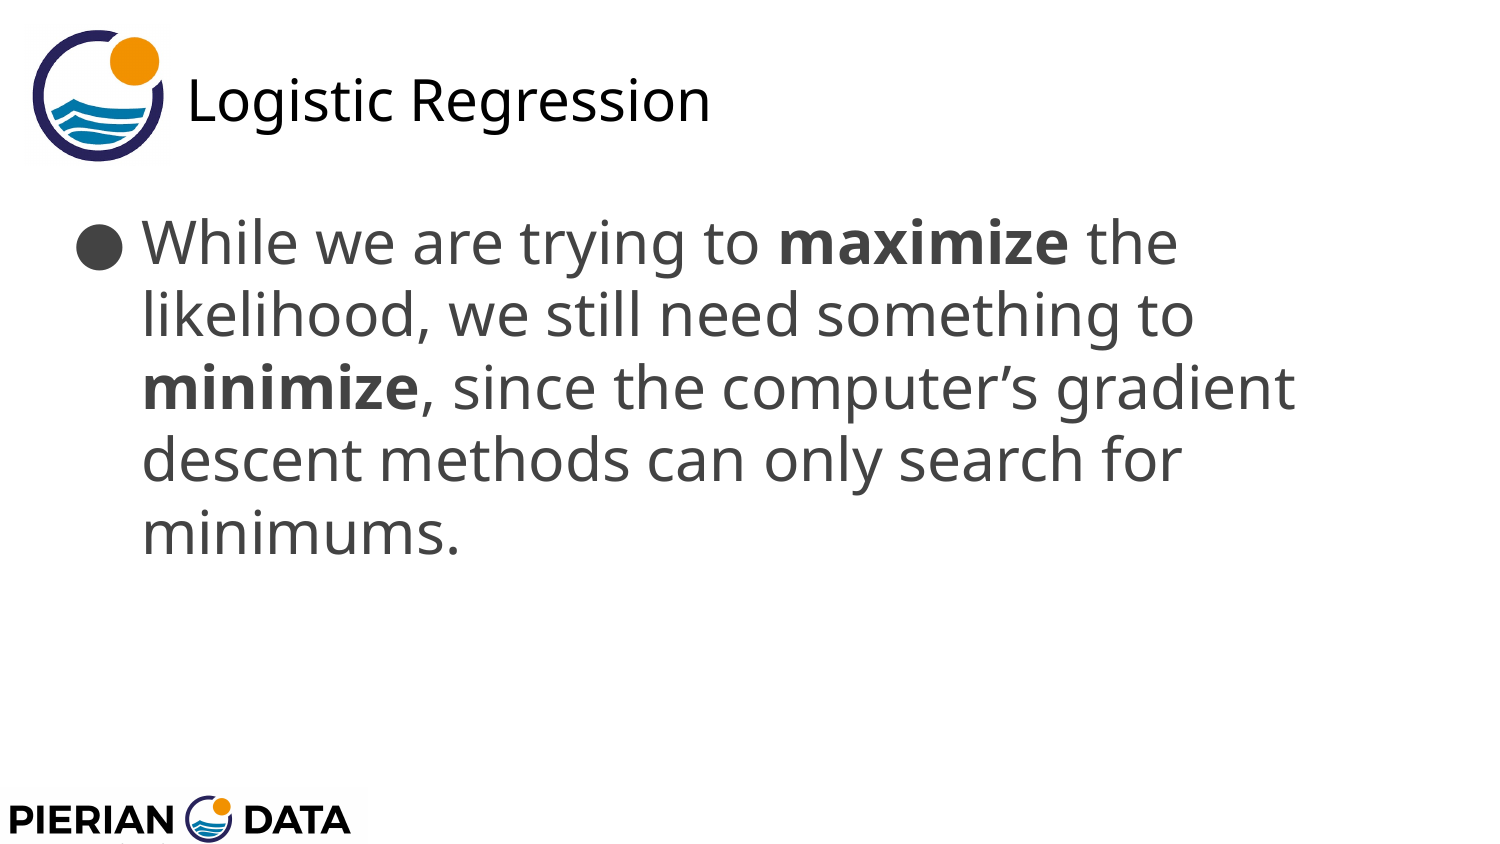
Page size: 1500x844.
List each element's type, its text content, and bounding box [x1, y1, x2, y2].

title Logistic Regression [176, 48, 1449, 143]
list While we are trying to maximize the likelihood, we still need something to minimize, since the computer’s gradient descent methods can only search for minimums. [51, 189, 1476, 477]
picture [24, 24, 172, 167]
picture [0, 787, 368, 844]
